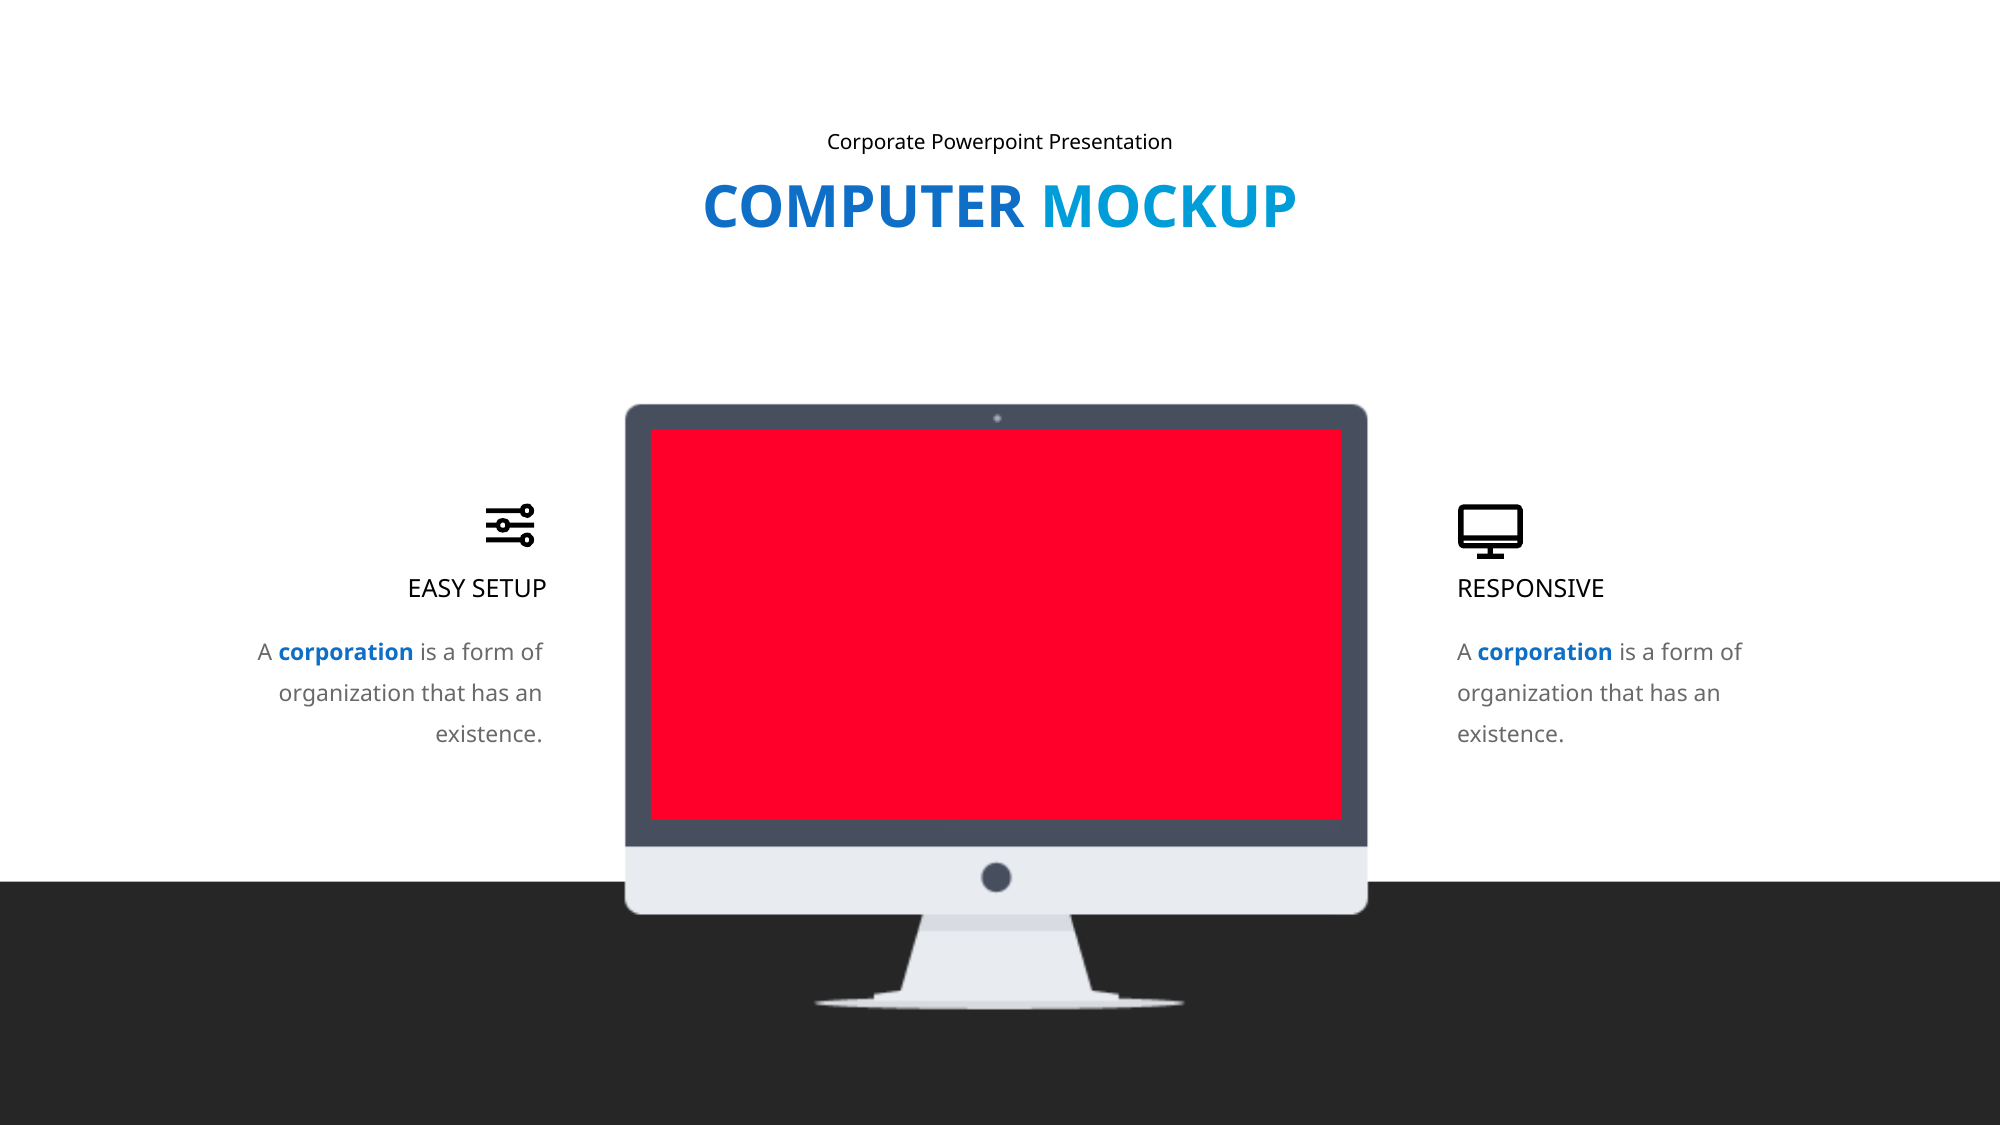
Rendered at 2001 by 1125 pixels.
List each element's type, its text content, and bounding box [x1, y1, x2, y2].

text_box Corporate Powerpoint Presentation [635, 121, 1365, 161]
text_box RESPONSIVE [1442, 565, 1853, 611]
picture [574, 355, 1426, 1053]
text_box COMPUTER MOCKUP [666, 161, 1334, 247]
text_box A corporation is a form of organization that has an existence. [1442, 616, 1829, 755]
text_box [486, 503, 535, 548]
text_box EASY SETUP [151, 565, 563, 611]
text_box A corporation is a form of organization that has an existence. [171, 616, 558, 755]
text_box [1458, 504, 1523, 559]
